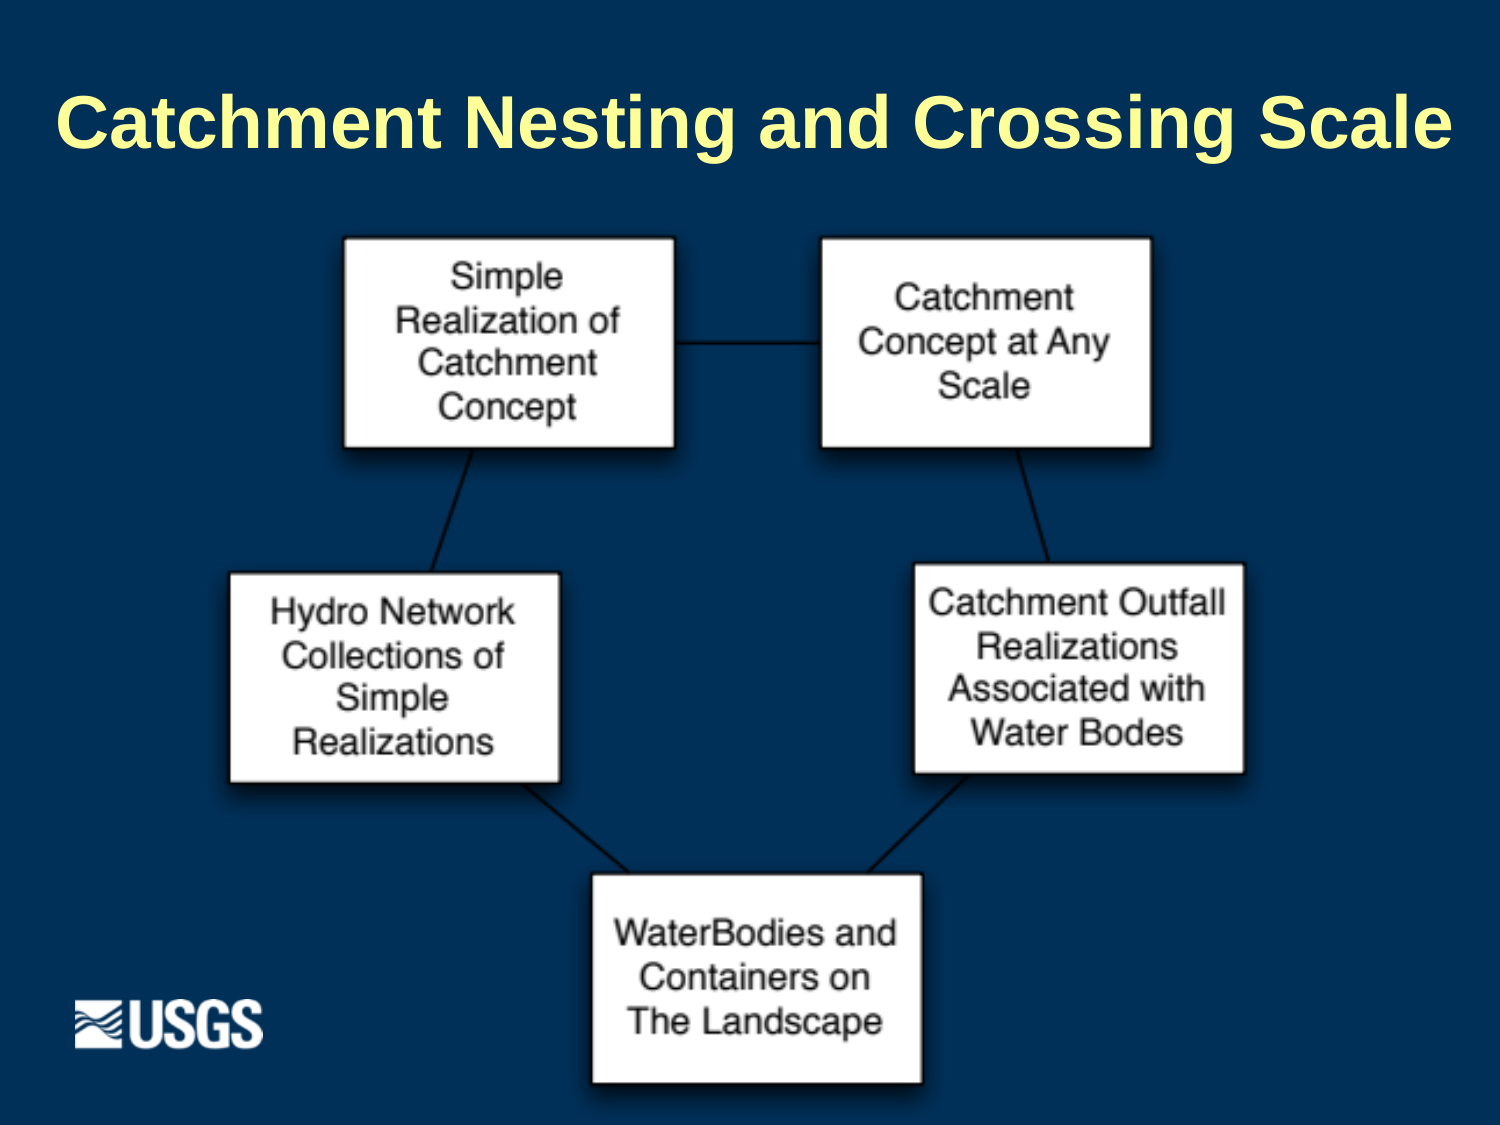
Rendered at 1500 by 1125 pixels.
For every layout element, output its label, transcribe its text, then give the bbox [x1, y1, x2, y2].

picture [194, 215, 1274, 1125]
title Catchment Nesting and Crossing Scale [40, 24, 1500, 213]
